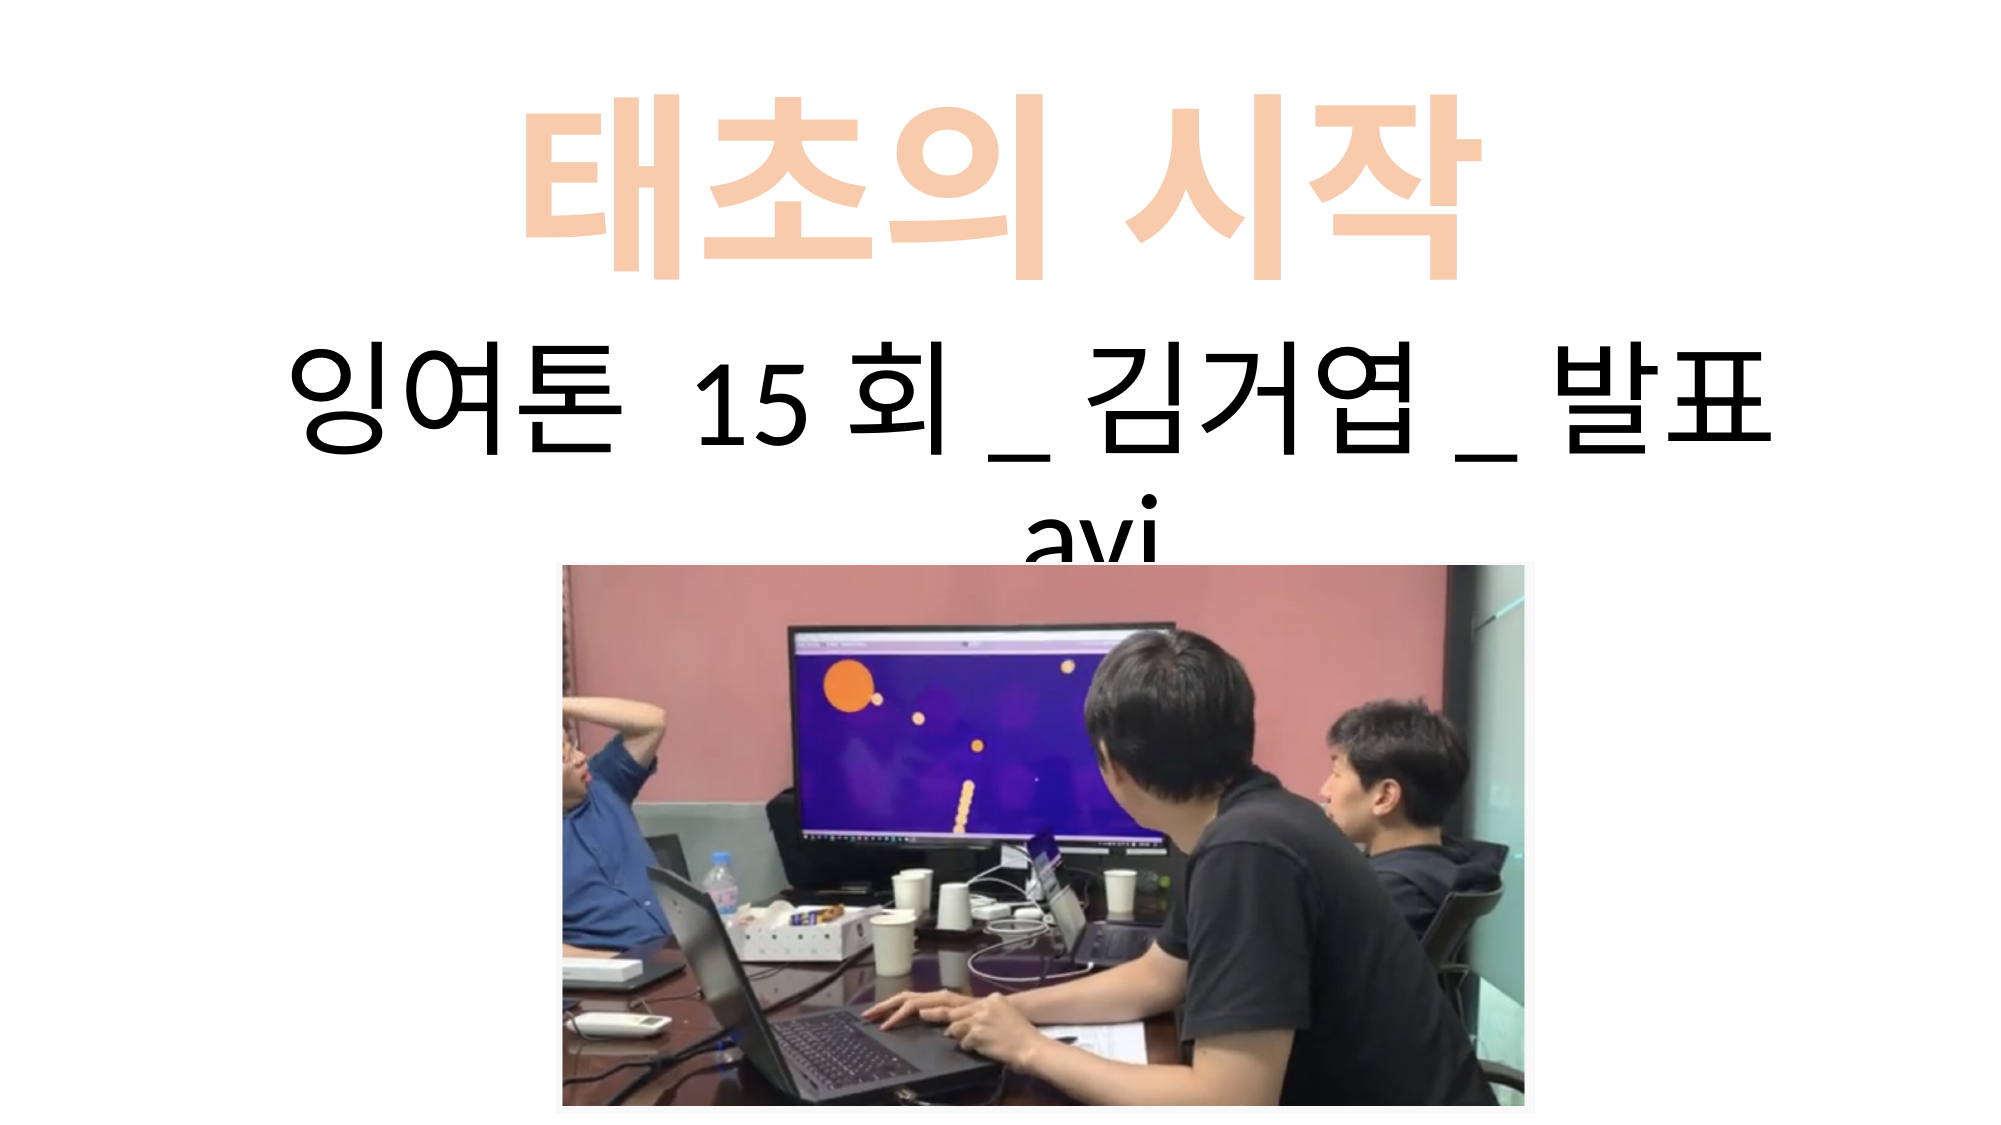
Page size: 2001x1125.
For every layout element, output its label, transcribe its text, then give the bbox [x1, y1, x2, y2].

text_box 태초의 시작 [497, 54, 1503, 310]
picture [556, 562, 1535, 1113]
title 잉여톤 15회_김거엽_발표_.avi [197, 276, 1894, 669]
